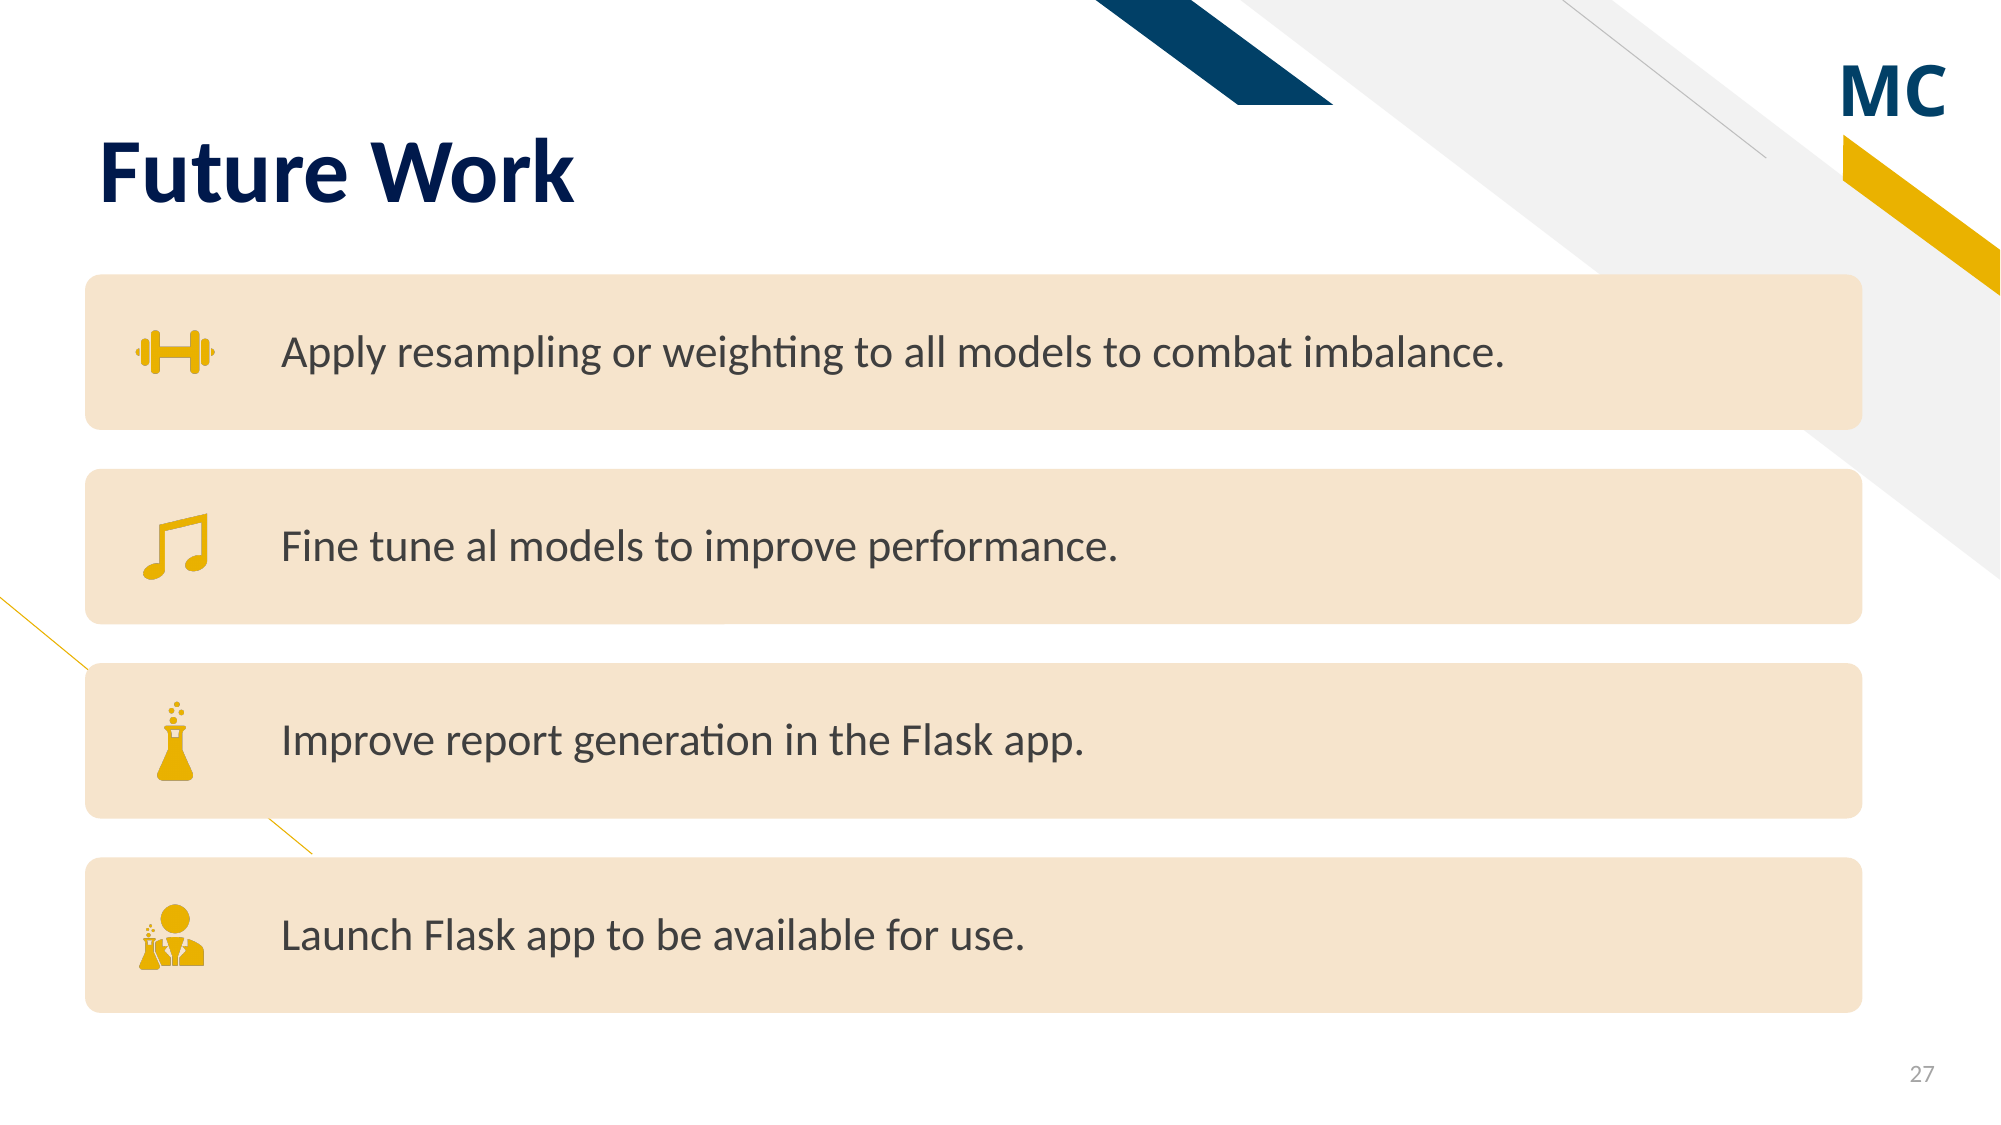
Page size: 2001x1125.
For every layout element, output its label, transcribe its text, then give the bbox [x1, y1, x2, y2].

title Future Work [85, 34, 1453, 223]
slide_number 27 [1828, 1042, 1950, 1103]
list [85, 274, 1863, 1014]
